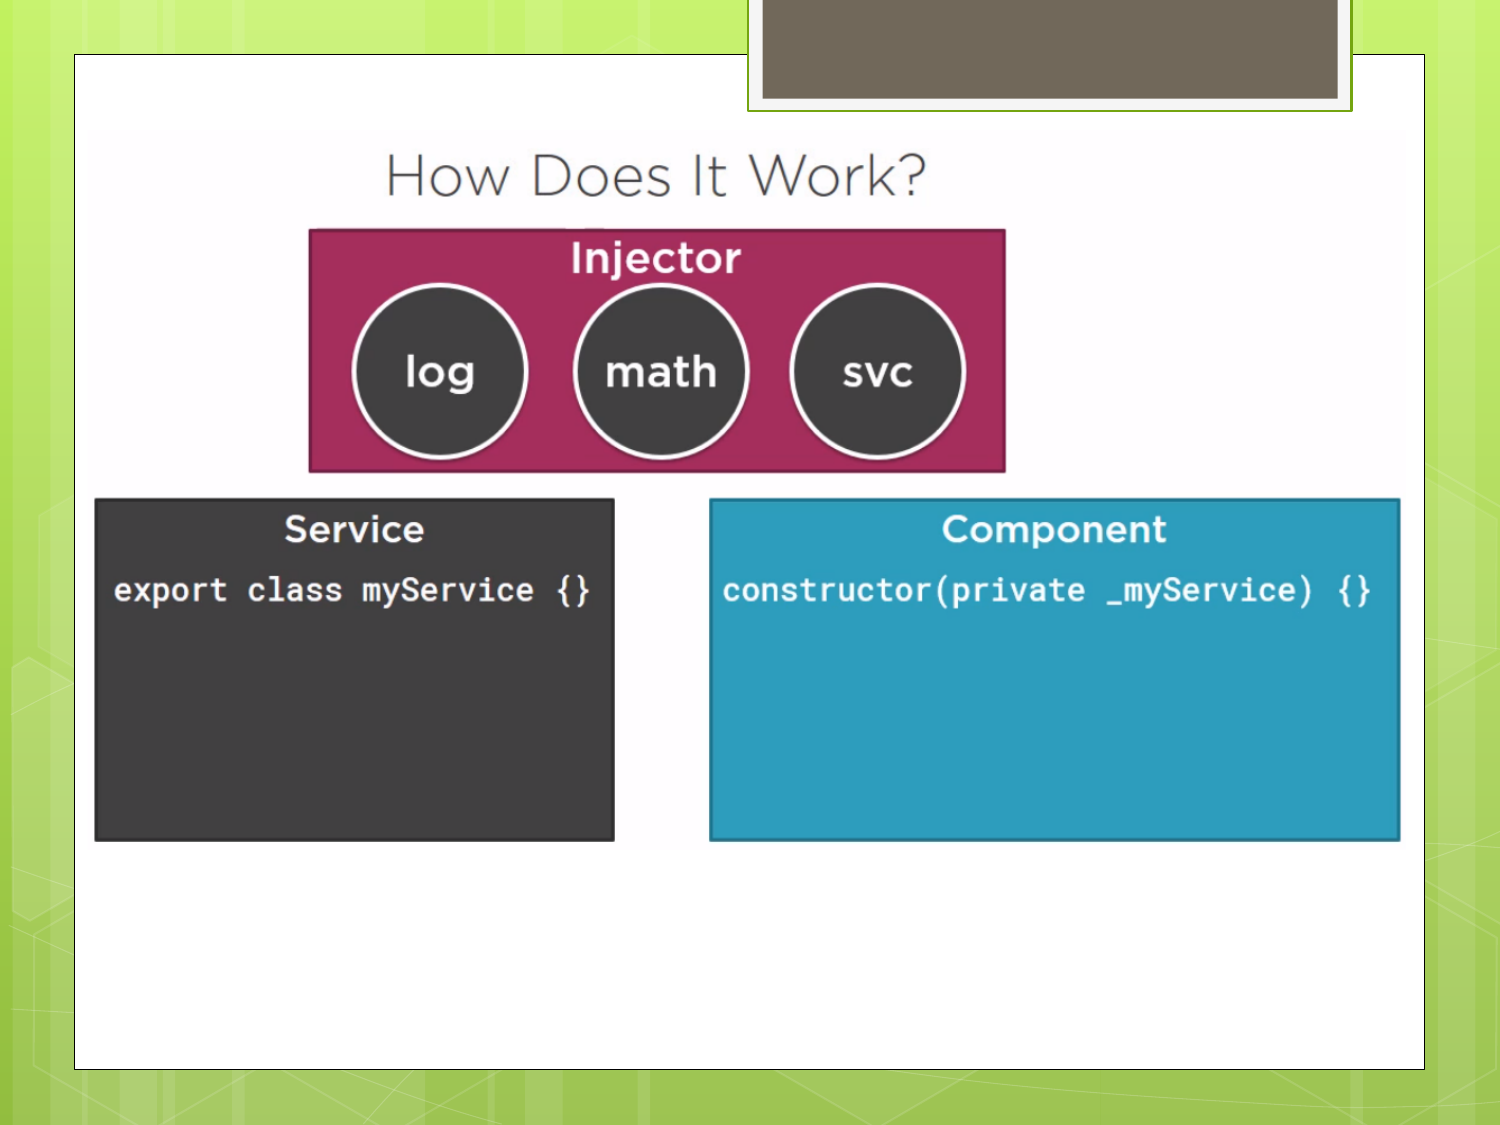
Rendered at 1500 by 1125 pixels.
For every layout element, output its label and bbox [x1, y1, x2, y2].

picture [87, 130, 1407, 851]
